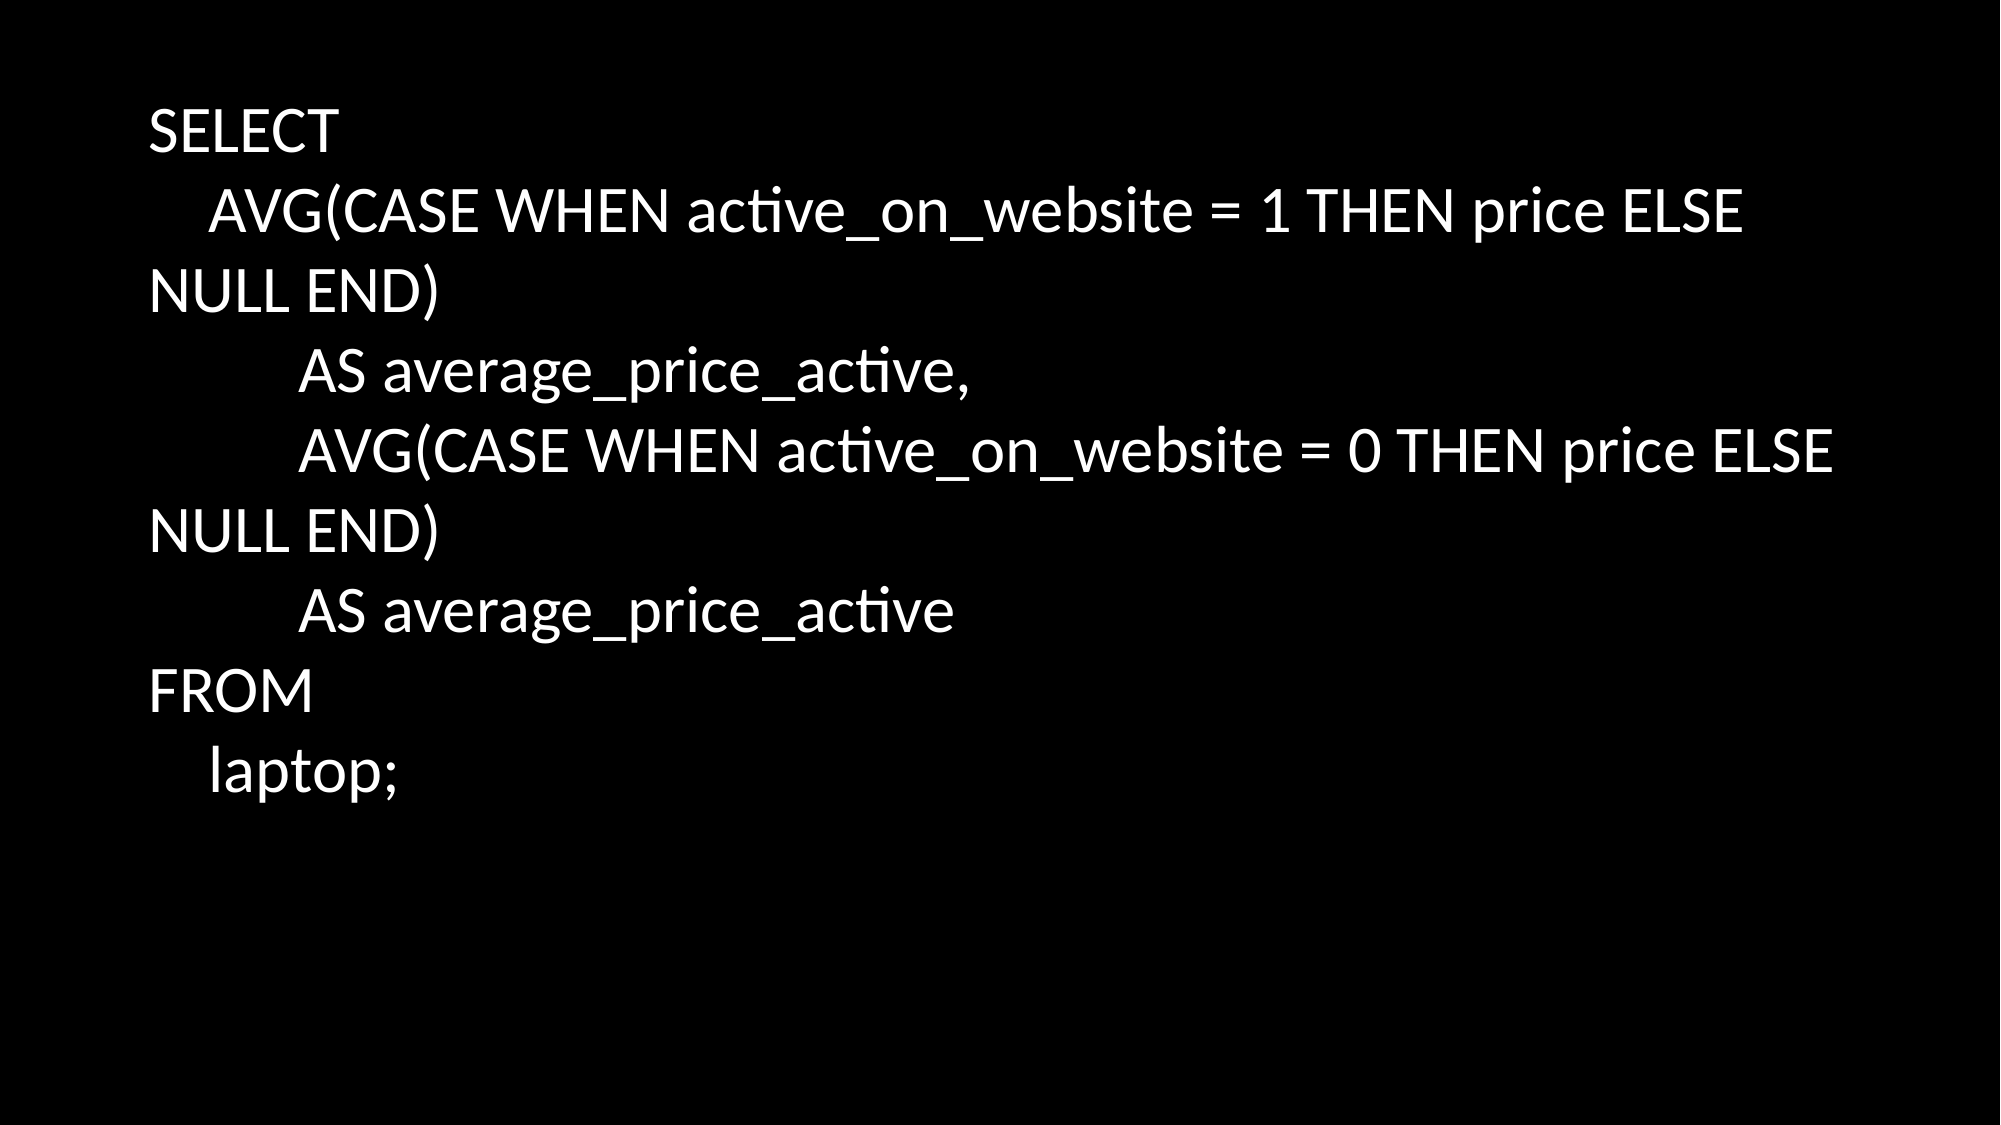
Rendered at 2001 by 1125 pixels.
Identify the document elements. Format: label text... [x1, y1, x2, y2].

text_box SELECT AVG(CASE WHEN active_on_website = 1 THEN price ELSE NULL END) AS average_price_active, AVG(CASE WHEN active_on_website = 0 THEN price ELSE NULL END) AS average_price_active FROM laptop; [133, 78, 1858, 813]
